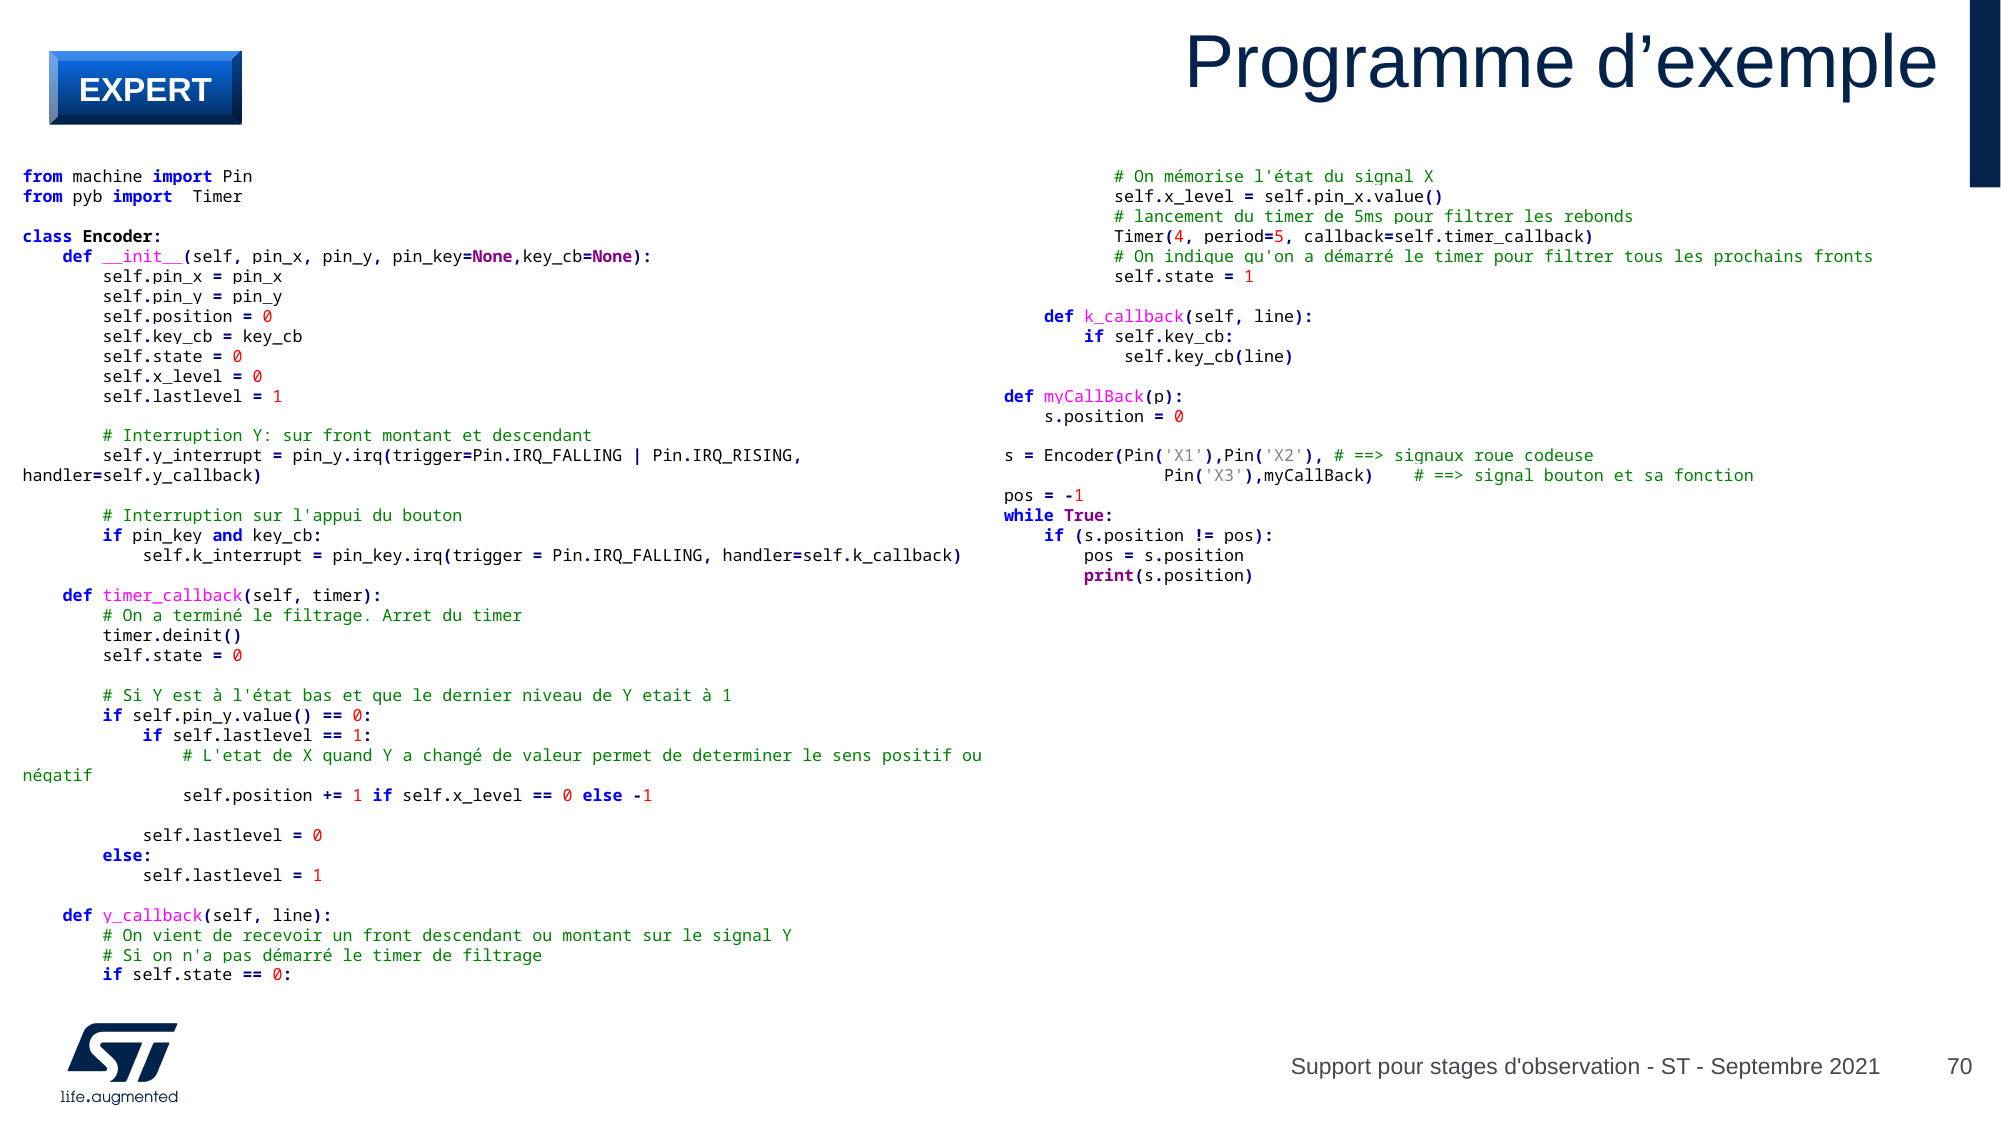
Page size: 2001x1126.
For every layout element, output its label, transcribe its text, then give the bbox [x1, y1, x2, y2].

title Programme d’exemple [49, 0, 1955, 126]
text_box [51, 51, 240, 60]
slide_number 70 [1905, 1038, 1973, 1087]
footer Support pour stages d'observation - ST - Septembre 2021 [996, 1038, 1896, 1087]
list from machine import Pin from pyb import Timer class Encoder: def __init__(self, pin_x, pin_y, pin_key=None,key_cb=None): self.pin_x = pin_x self.pin_y = pin_y self.position = 0 self.key_cb = key_cb self.state = 0 self.x_level = 0 self.lastlevel = 1 # Interruption Y: sur front montant et descendant self.y_interrupt = pin_y.irq(trigger=Pin.IRQ_FALLING | Pin.IRQ_RISING, handler=self.y_callback) # Interruption sur l'appui du bouton if pin_key and key_cb: self.k_interrupt = pin_key.irq(trigger = Pin.IRQ_FALLING, handler=self.k_callback) def timer_callback(self, timer): # On a terminé le filtrage. Arret du timer timer.deinit() self.state = 0 # Si Y est à l'état bas et que le dernier niveau de Y etait à 1 if self.pin_y.value() == 0: if self.lastlevel == 1: # L'etat de X quand Y a changé de valeur permet de determiner le sens positif ou négatif self.position += 1 if self.x_level == 0 else -1 self.lastlevel = 0 else: self.lastlevel = 1 def y_callback(self, line): # On vient de recevoir un front descendant ou montant sur le signal Y # Si on n'a pas démarré le timer de filtrage if self.state == 0: # On mémorise l'état du signal X self.x_level = self.pin_x.value() # lancement du timer de 5ms pour filtrer les rebonds Timer(4, period=5, callback=self.timer_callback) # On indique qu'on a démarré le timer pour filtrer tous les prochains fronts self.state = 1 def k_callback(self, line): if self.key_cb: self.key_cb(line) def myCallBack(p): s.position = 0 s = Encoder(Pin('X1'),Pin('X2'), # ==> signaux roue codeuse Pin('X3'),myCallBack) # ==> signal bouton et sa fonction pos = -1 while True: if (s.position != pos): pos = s.position print(s.position) [7, 158, 2001, 1000]
text_box EXPERT [49, 50, 242, 125]
picture [37, 1000, 201, 1126]
